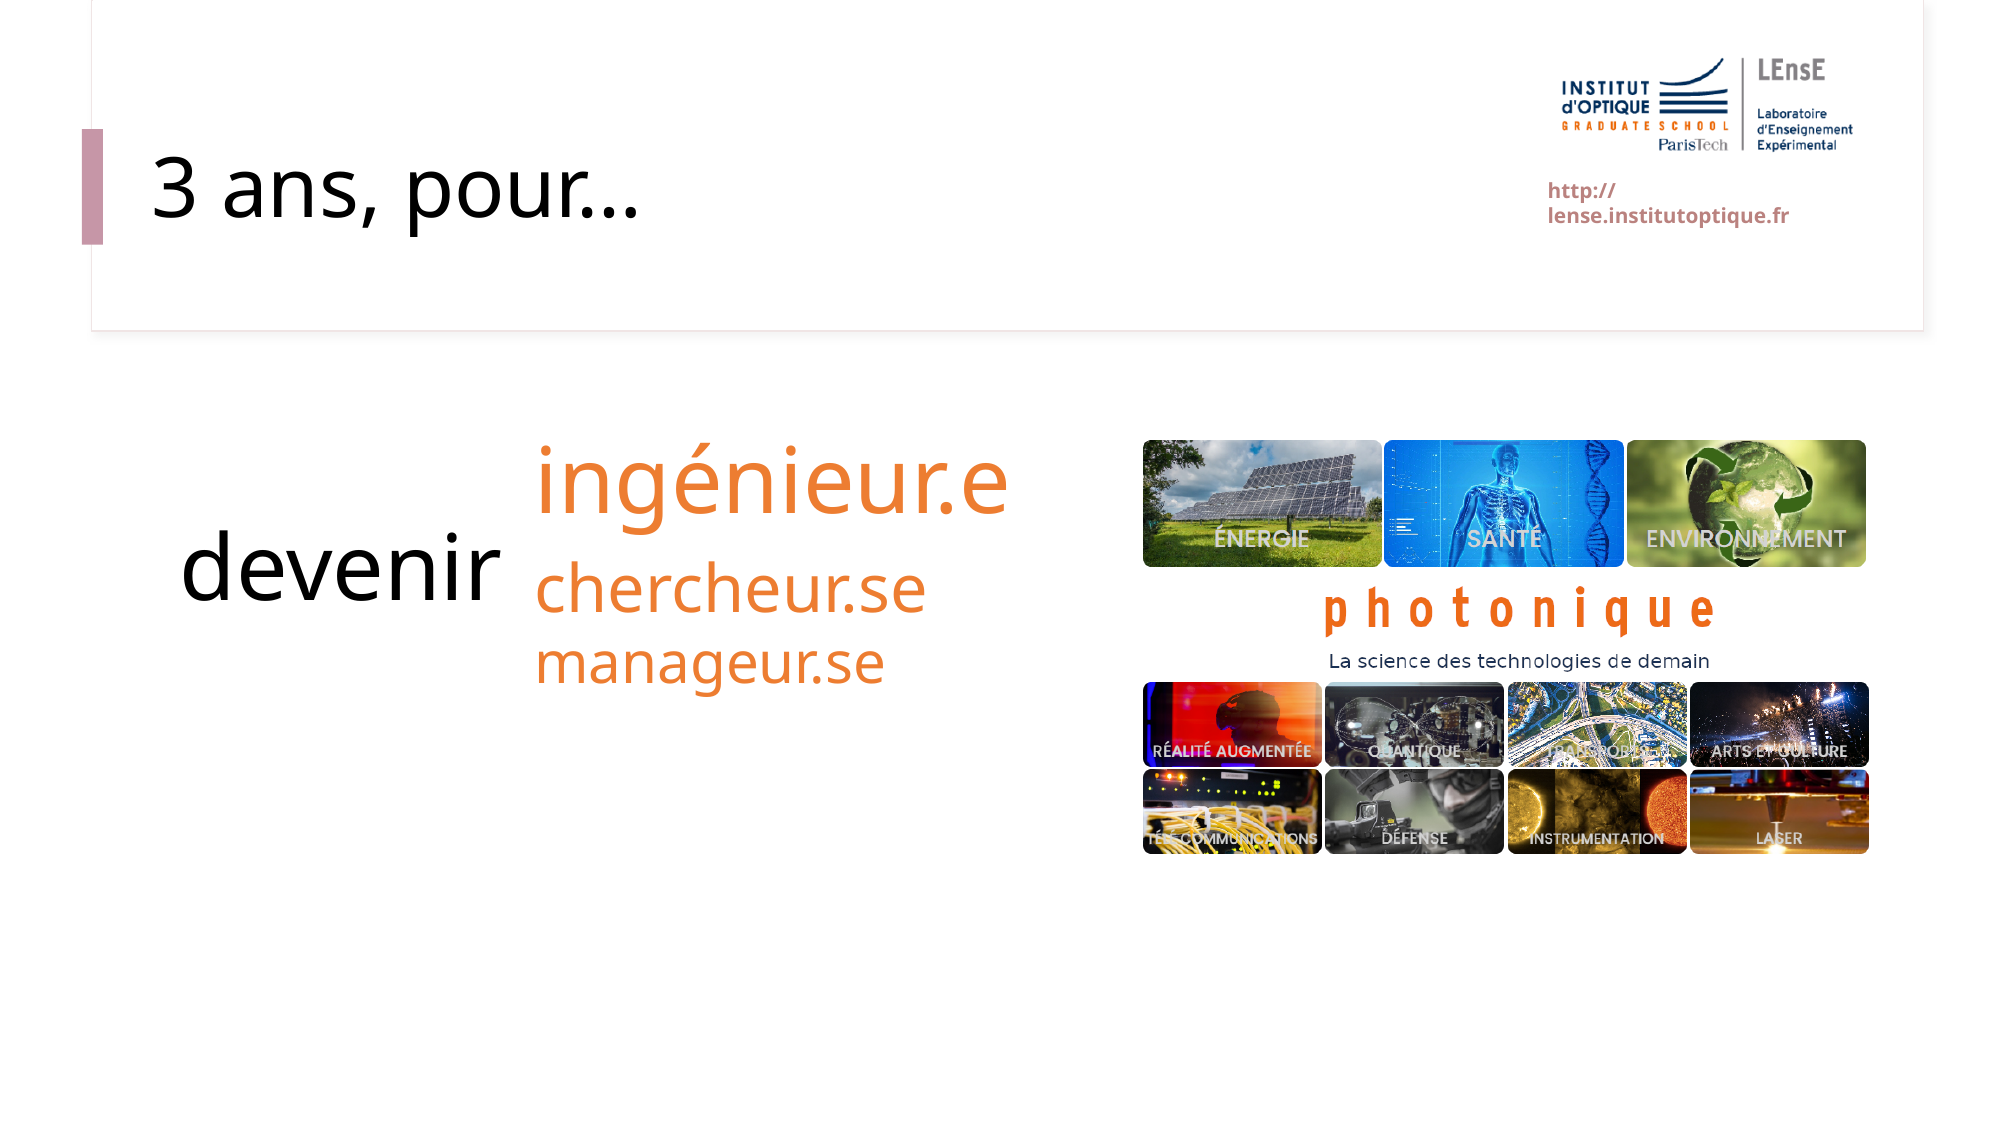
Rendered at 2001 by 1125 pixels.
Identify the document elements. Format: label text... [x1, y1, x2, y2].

text_box 3 ans, pour… [136, 94, 1805, 288]
picture [1532, 27, 1882, 171]
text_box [1139, 437, 1872, 855]
text_box http://lense.institutoptique.fr [1532, 171, 1872, 236]
text_box manageur.se [519, 616, 1139, 713]
text_box chercheur.se [792, 542, 1139, 616]
title ingénieur.e [519, 415, 1147, 542]
text_box devenir [164, 502, 792, 639]
